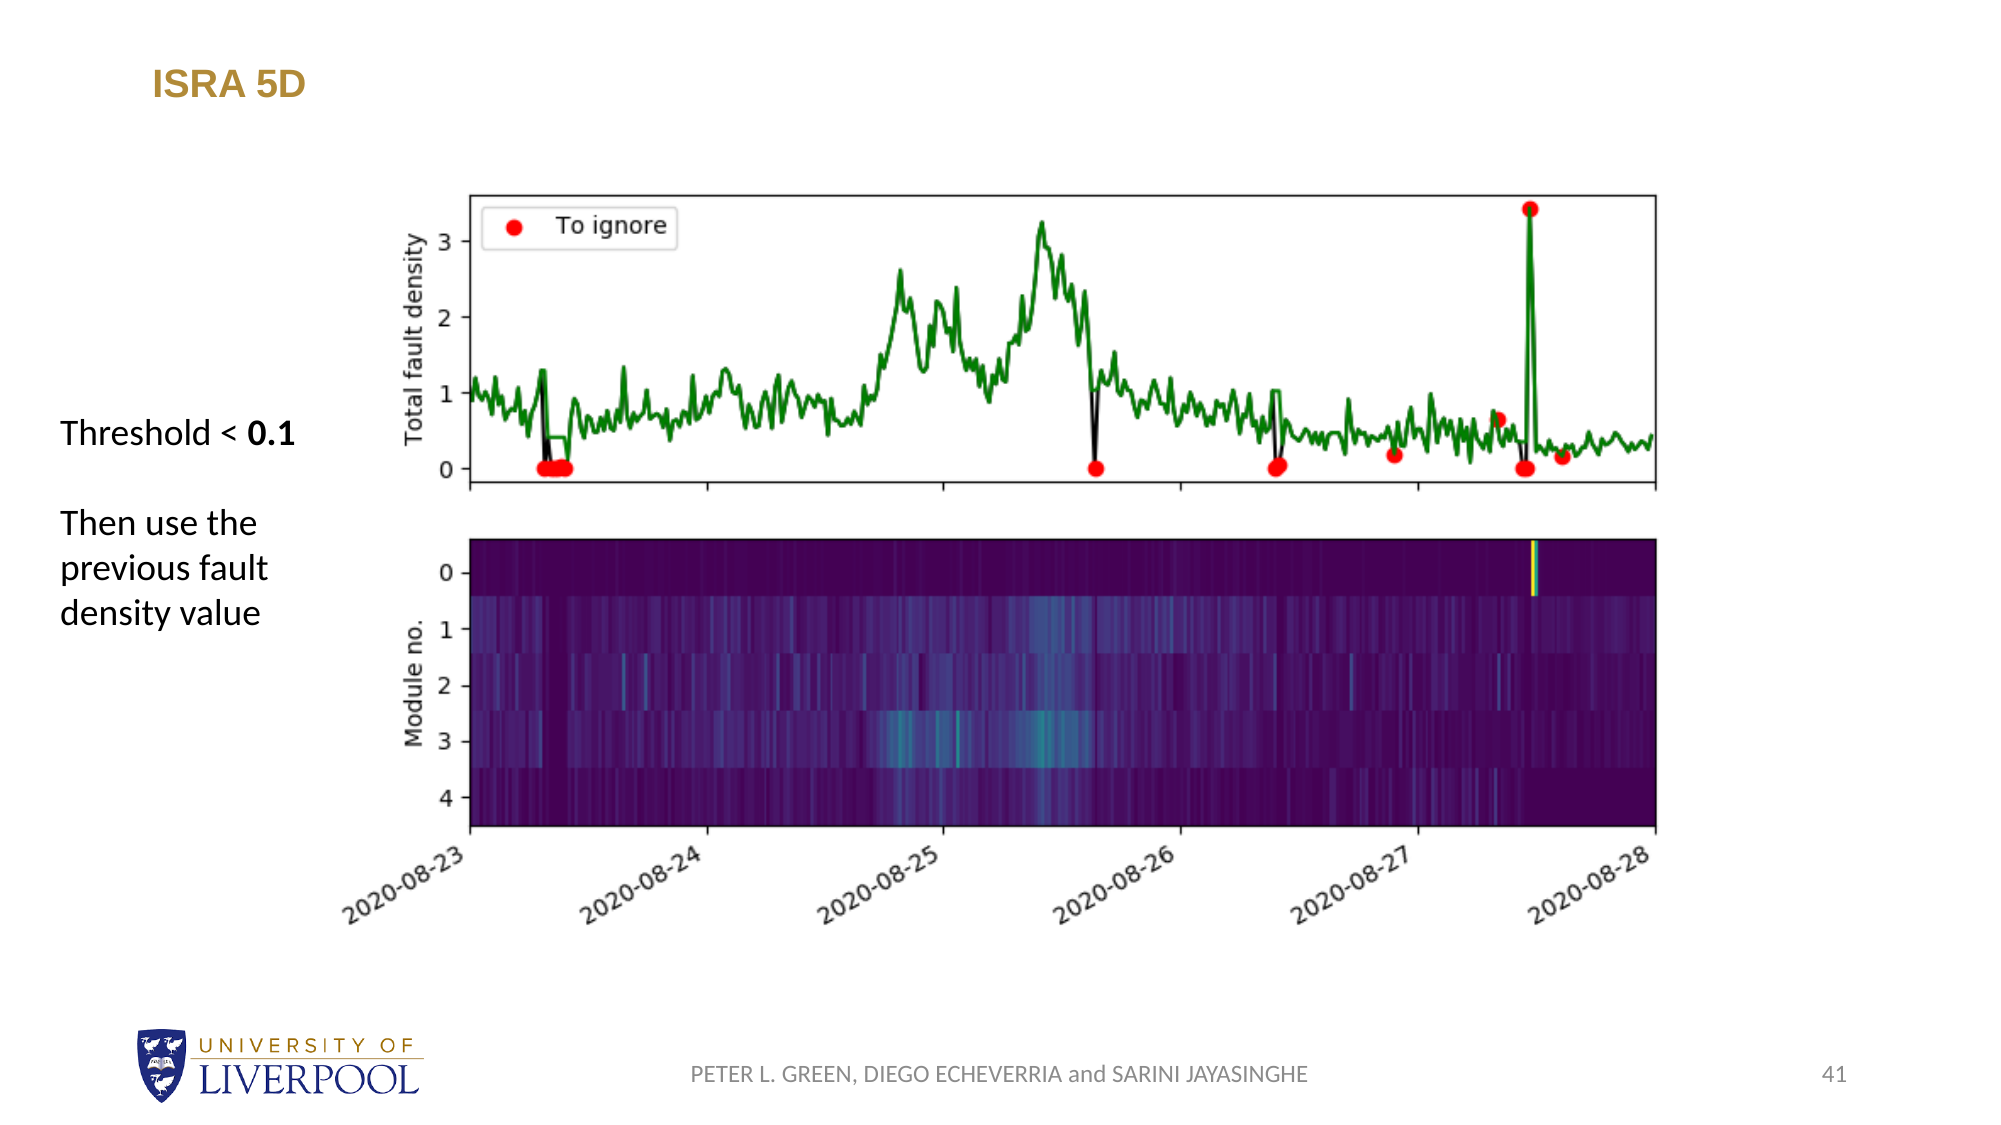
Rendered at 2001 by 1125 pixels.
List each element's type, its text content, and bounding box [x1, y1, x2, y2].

title ISRA 5D [137, 55, 1863, 114]
footer PETER L. GREEN, DIEGO ECHEVERRIA and SARINI JAYASINGHE [662, 1042, 1338, 1103]
text_box Threshold < 0.1 Then use the previous fault density value [45, 400, 334, 641]
slide_number 41 [1412, 1042, 1863, 1103]
picture [137, 1029, 424, 1103]
picture [334, 188, 1666, 937]
